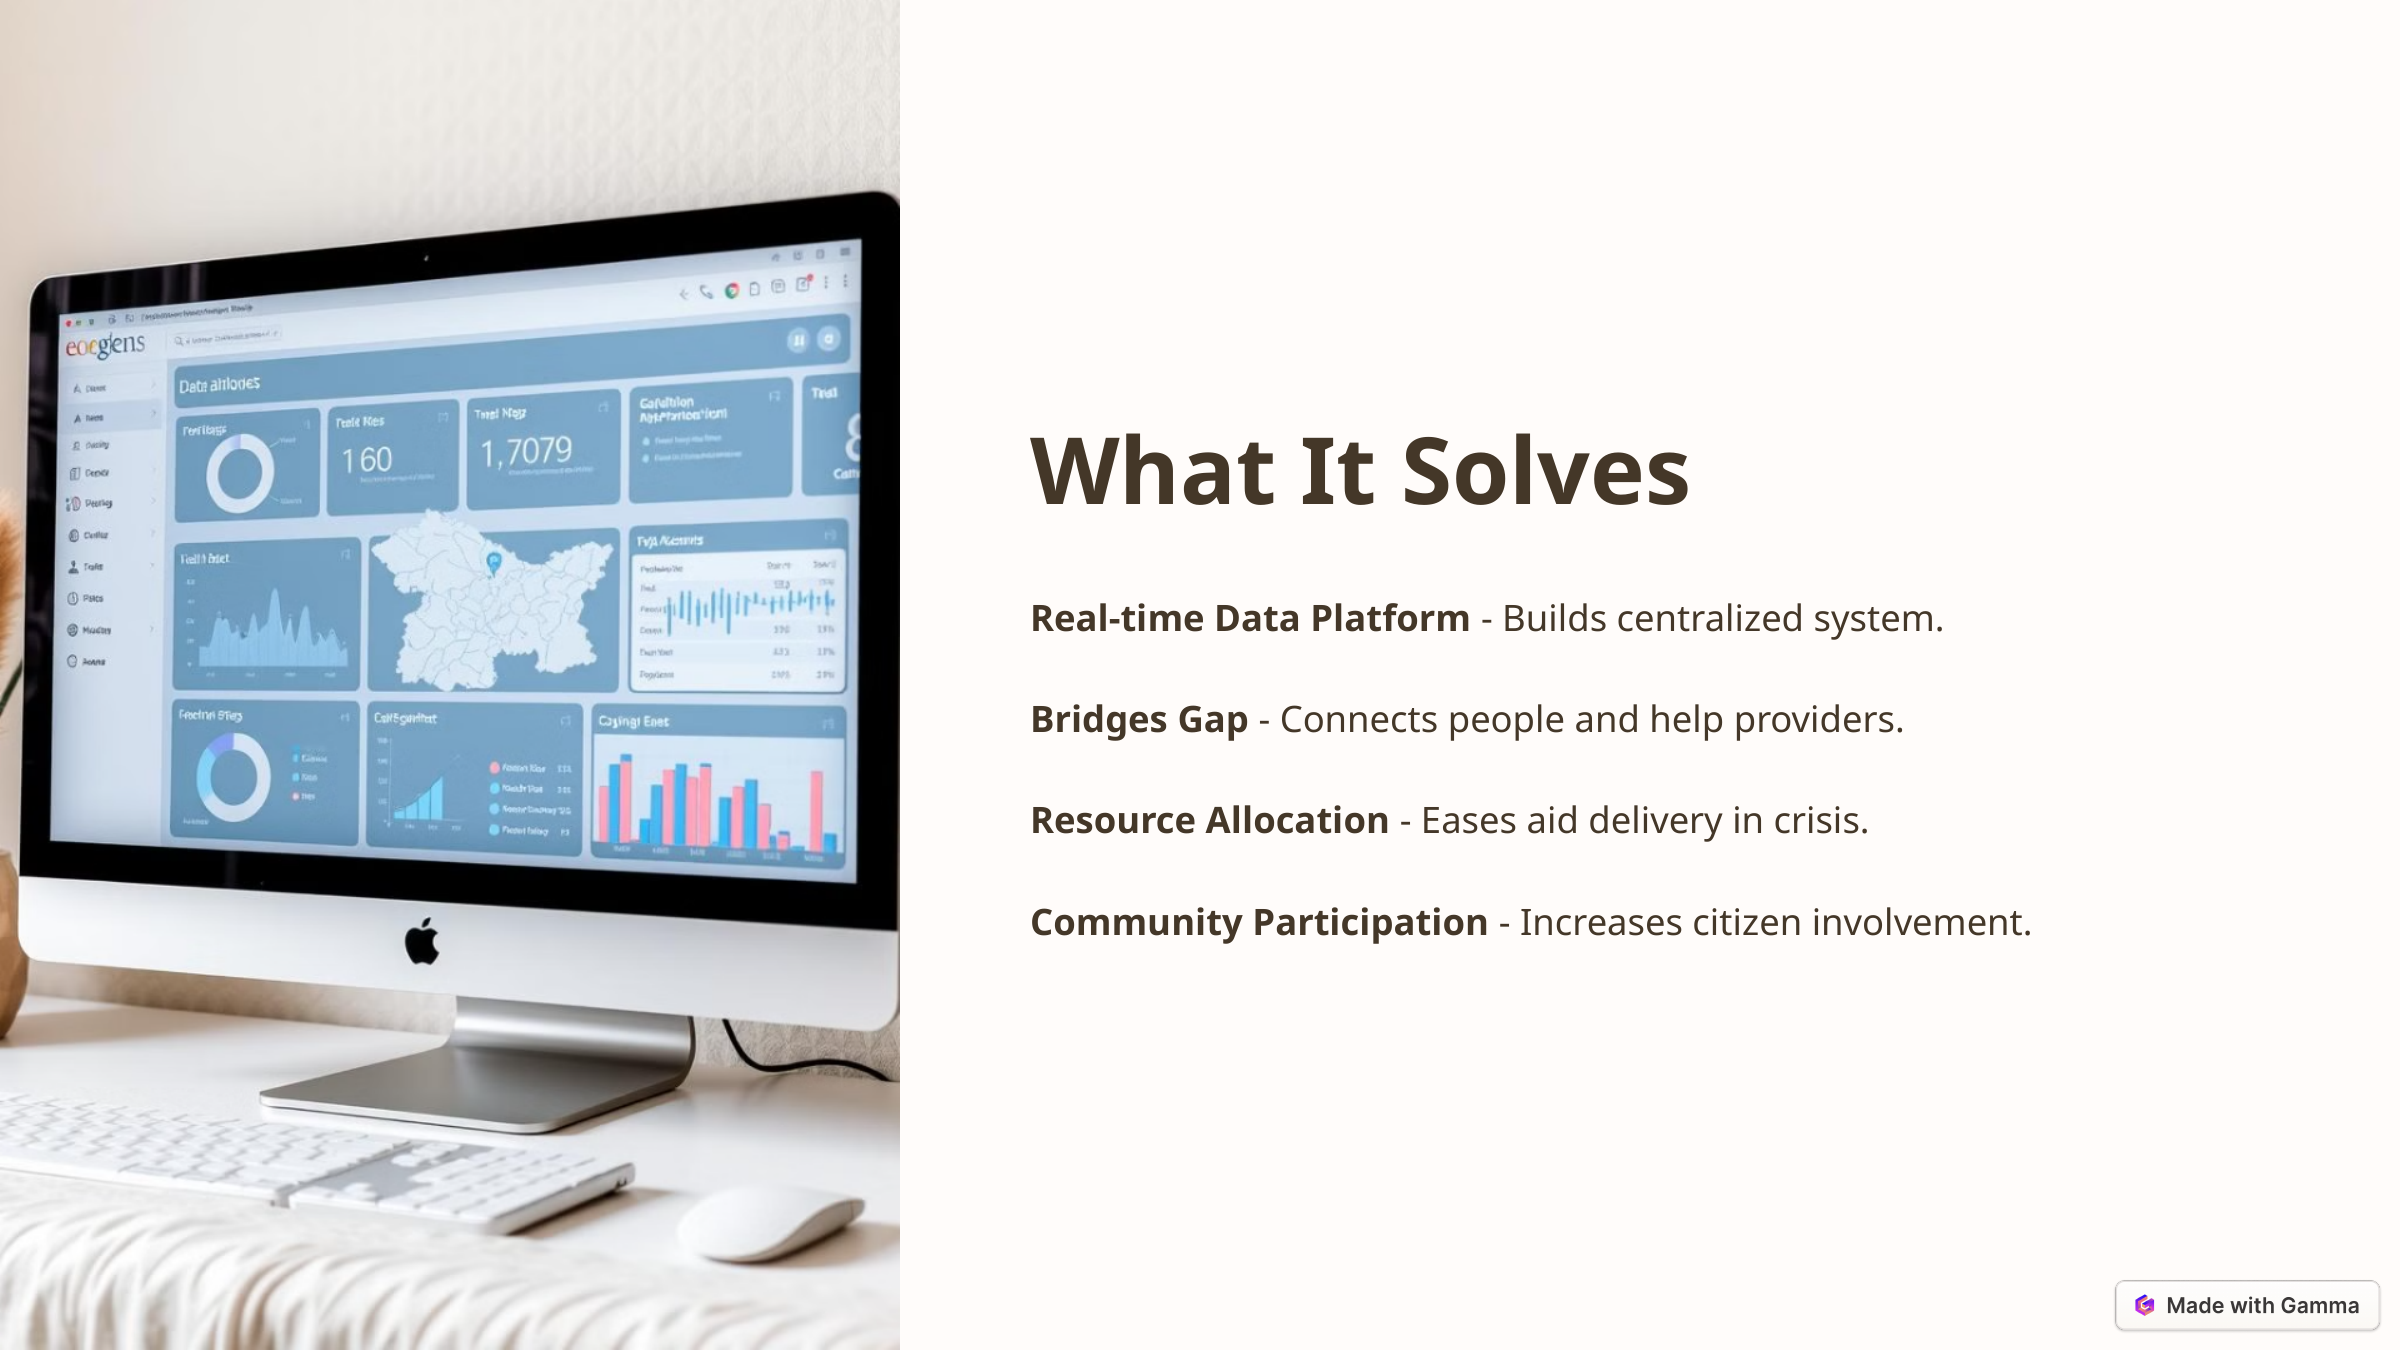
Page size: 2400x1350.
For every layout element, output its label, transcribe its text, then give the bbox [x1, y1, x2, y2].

text_box Community Participation - Increases citizen involvement. [1030, 883, 2270, 943]
text_box Resource Allocation - Eases aid delivery in crisis. [1030, 781, 2270, 842]
picture [0, 0, 900, 1350]
text_box Real-time Data Platform - Builds centralized system. [1030, 579, 2270, 639]
text_box Bridges Gap - Connects people and help providers. [1030, 680, 2270, 740]
picture [2106, 1271, 2389, 1339]
text_box What It Solves [1030, 407, 1961, 524]
